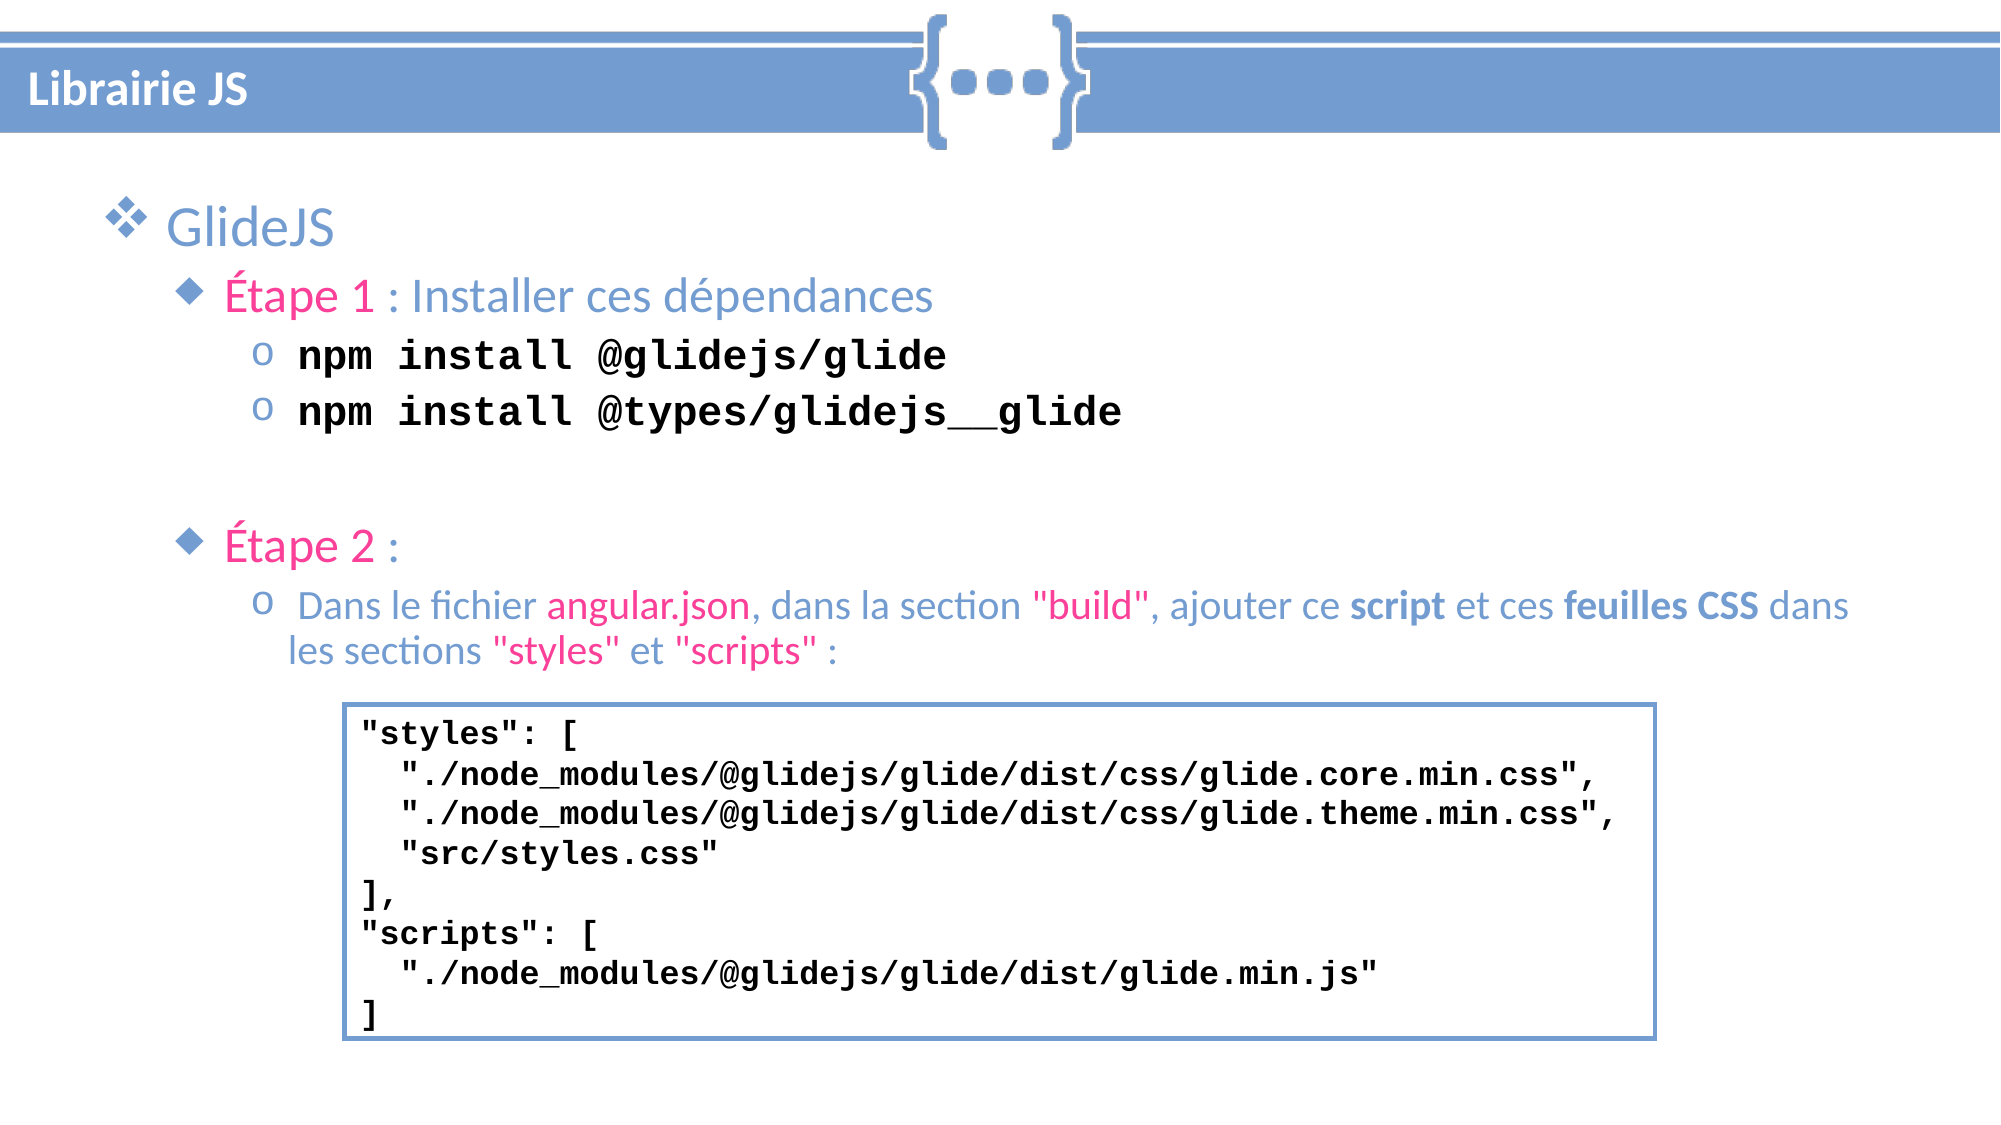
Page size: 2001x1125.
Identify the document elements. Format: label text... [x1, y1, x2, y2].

text_box "styles": [ "./node_modules/@glidejs/glide/dist/css/glide.core.min.css", "./node_modules/@glidejs/glide/dist/css/glide.theme.min.css", "src/styles.css" ], "scripts": [ "./node_modules/@glidejs/glide/dist/glide.min.js" ] [344, 704, 1655, 1039]
title Librairie JS [12, 58, 913, 120]
picture [0, 4, 2000, 161]
list GlideJS Étape 1 : Installer ces dépendances npm install @glidejs/glide npm install @types/glidejs__glide Étape 2 : Dans le fichier angular.json, dans la section "build", ajouter ce script et ces feuilles CSS dans les sections "styles" et "scripts" : [85, 188, 1910, 1014]
